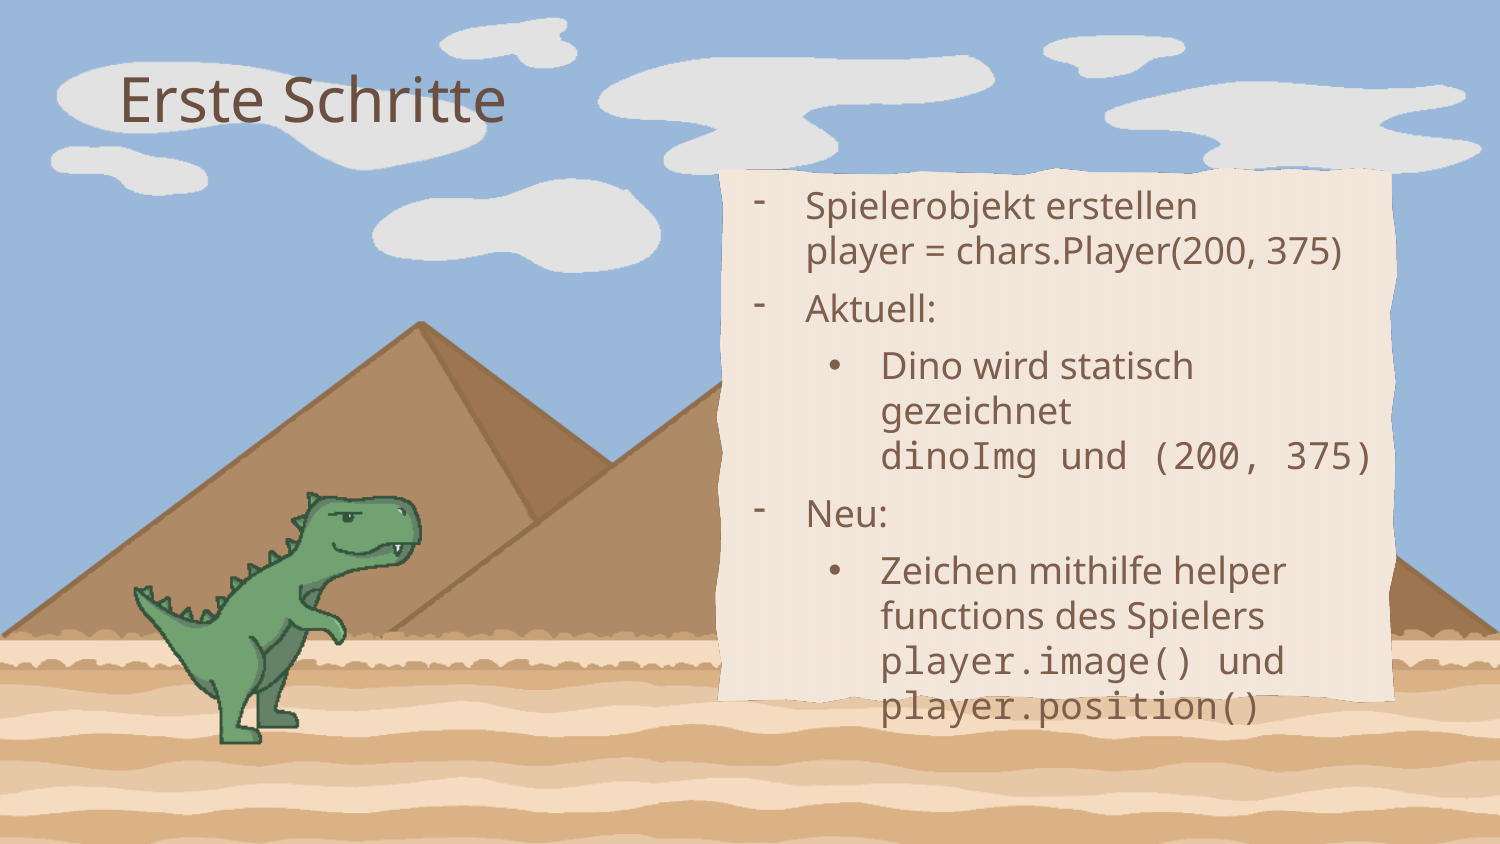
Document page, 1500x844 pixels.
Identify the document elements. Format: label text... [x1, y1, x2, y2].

list Spielerobjekt erstellen player = chars.Player(200, 375) Aktuell: Dino wird statisch gezeichnet dinoImg und (200, 375) Neu: Zeichen mithilfe helper functions des Spielers player.image() und player.position() [715, 167, 1397, 703]
picture [0, 0, 1500, 844]
title Erste Schritte [103, 44, 1397, 142]
